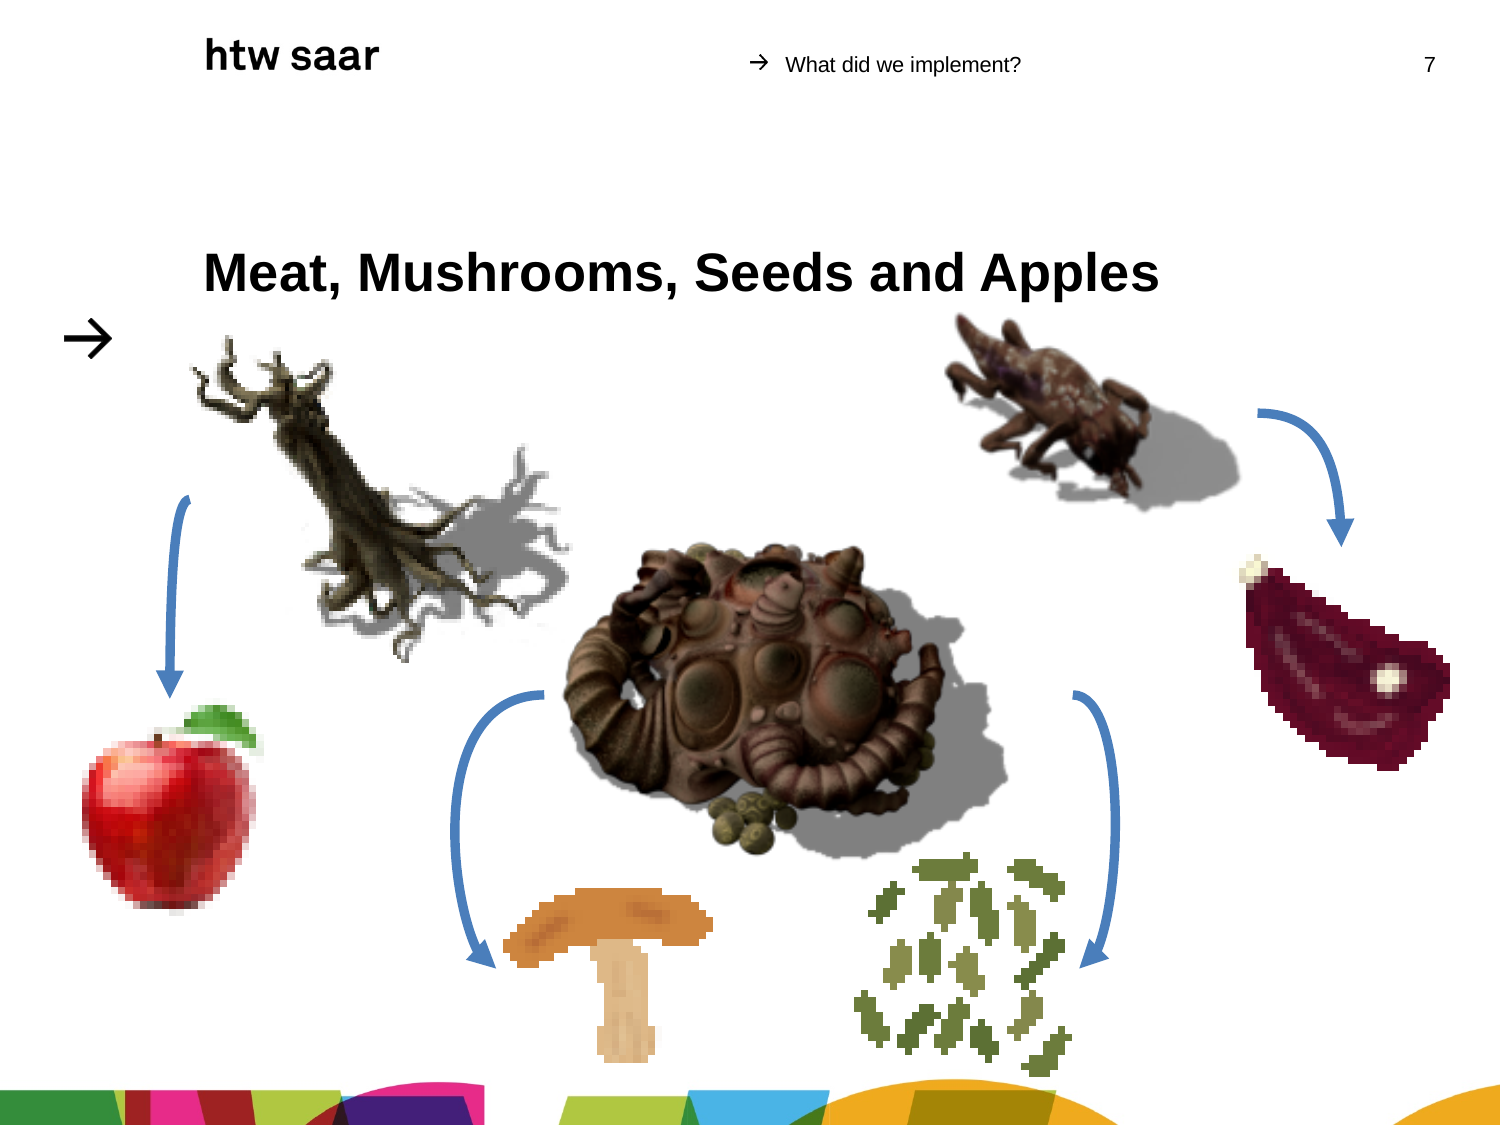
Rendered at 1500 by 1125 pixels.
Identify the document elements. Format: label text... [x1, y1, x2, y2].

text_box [1072, 694, 1080, 969]
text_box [169, 499, 191, 699]
slide_number What did we implement? [779, 34, 1312, 94]
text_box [1257, 412, 1342, 548]
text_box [495, 694, 545, 969]
title Meat, Mushrooms, Seeds and Apples [200, 231, 1271, 386]
picture [0, 0, 1500, 1125]
slide_number 7 [1341, 34, 1442, 94]
